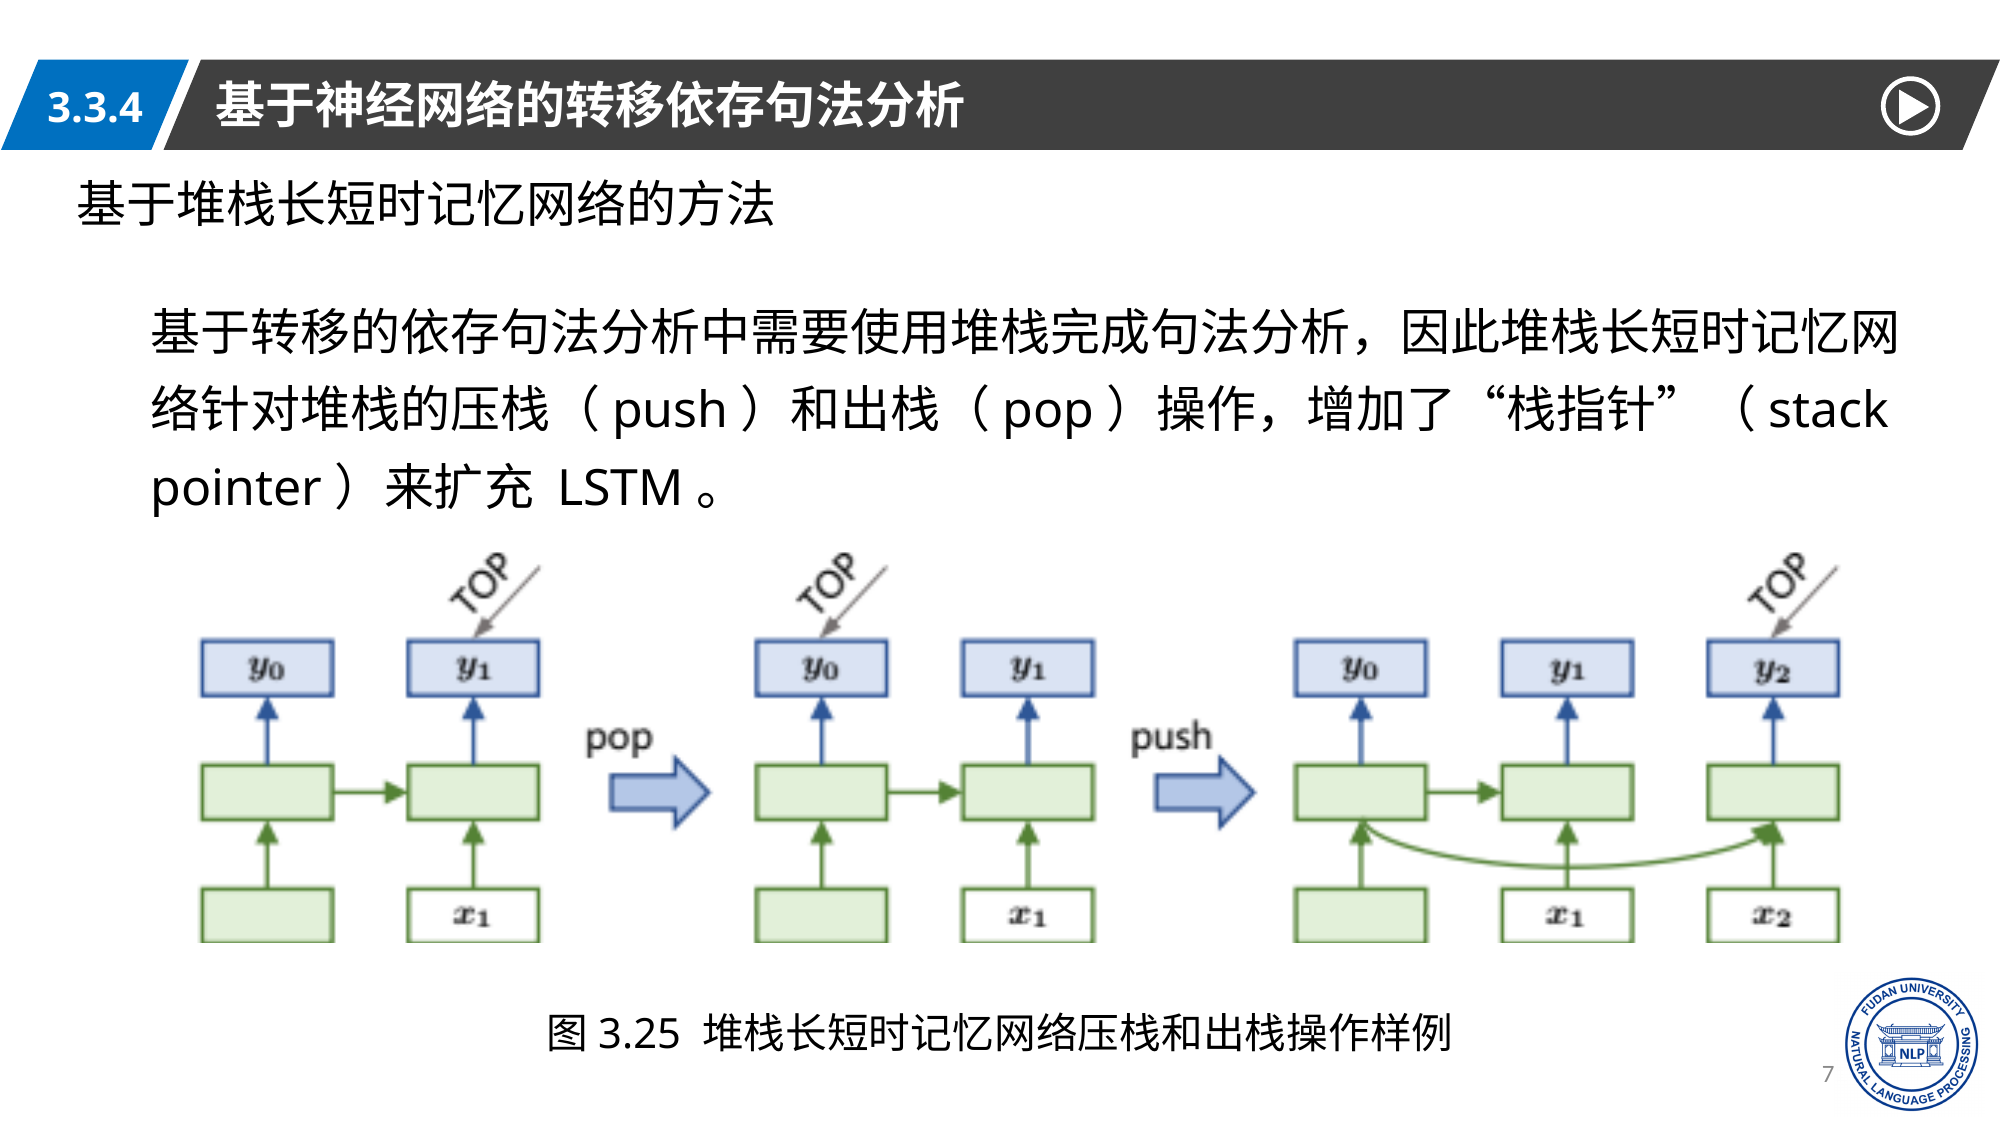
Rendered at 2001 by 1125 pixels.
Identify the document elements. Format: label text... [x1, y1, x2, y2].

text_box 基于神经网络的转移依存句法分析 [200, 66, 981, 142]
text_box [1, 89, 157, 150]
picture [196, 551, 1844, 944]
text_box 基于堆栈长短时记忆网络的方法 [62, 165, 1062, 241]
slide_number 71 [1412, 1042, 1863, 1103]
text_box 3.3.4 [26, 73, 164, 138]
text_box 图3.25 堆栈长短时记忆网络压栈和出栈操作样例 [500, 999, 1500, 1065]
text_box [163, 59, 2000, 150]
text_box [1883, 78, 1939, 134]
picture [1834, 972, 1985, 1117]
text_box 基于转移的依存句法分析中需要使用堆栈完成句法分析，因此堆栈长短时记忆网络针对堆栈的压栈（push）和出栈（pop）操作，增加了“栈指针”（stack pointer）来扩充 LSTM。 [135, 274, 1938, 524]
text_box [32, 59, 189, 120]
